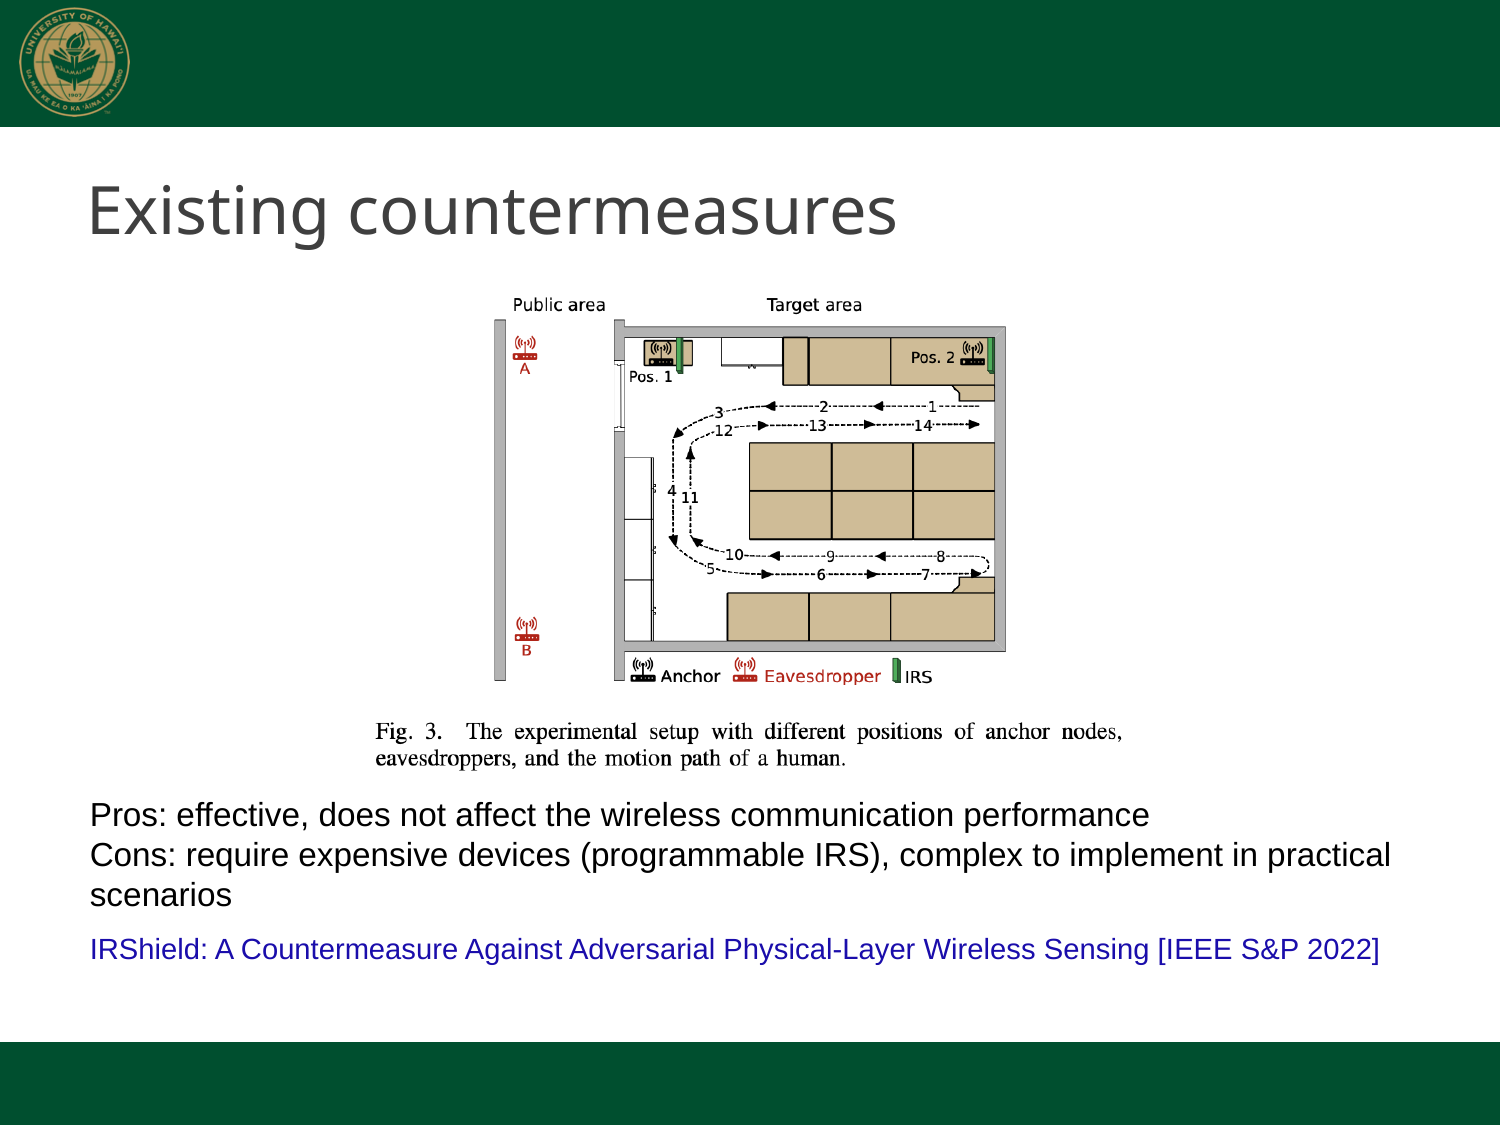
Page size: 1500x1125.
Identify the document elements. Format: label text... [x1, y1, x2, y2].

title Existing countermeasures [75, 148, 1425, 267]
picture [354, 286, 1146, 786]
picture [19, 7, 130, 117]
text_box IRShield: A Countermeasure Against Adversarial Physical-Layer Wireless Sensing [IEEE S&P 2022] [75, 922, 1457, 973]
text_box Pros: effective, does not affect the wireless communication performance Cons: require expensive devices (programmable IRS), complex to implement in practical scenarios [74, 785, 1425, 920]
